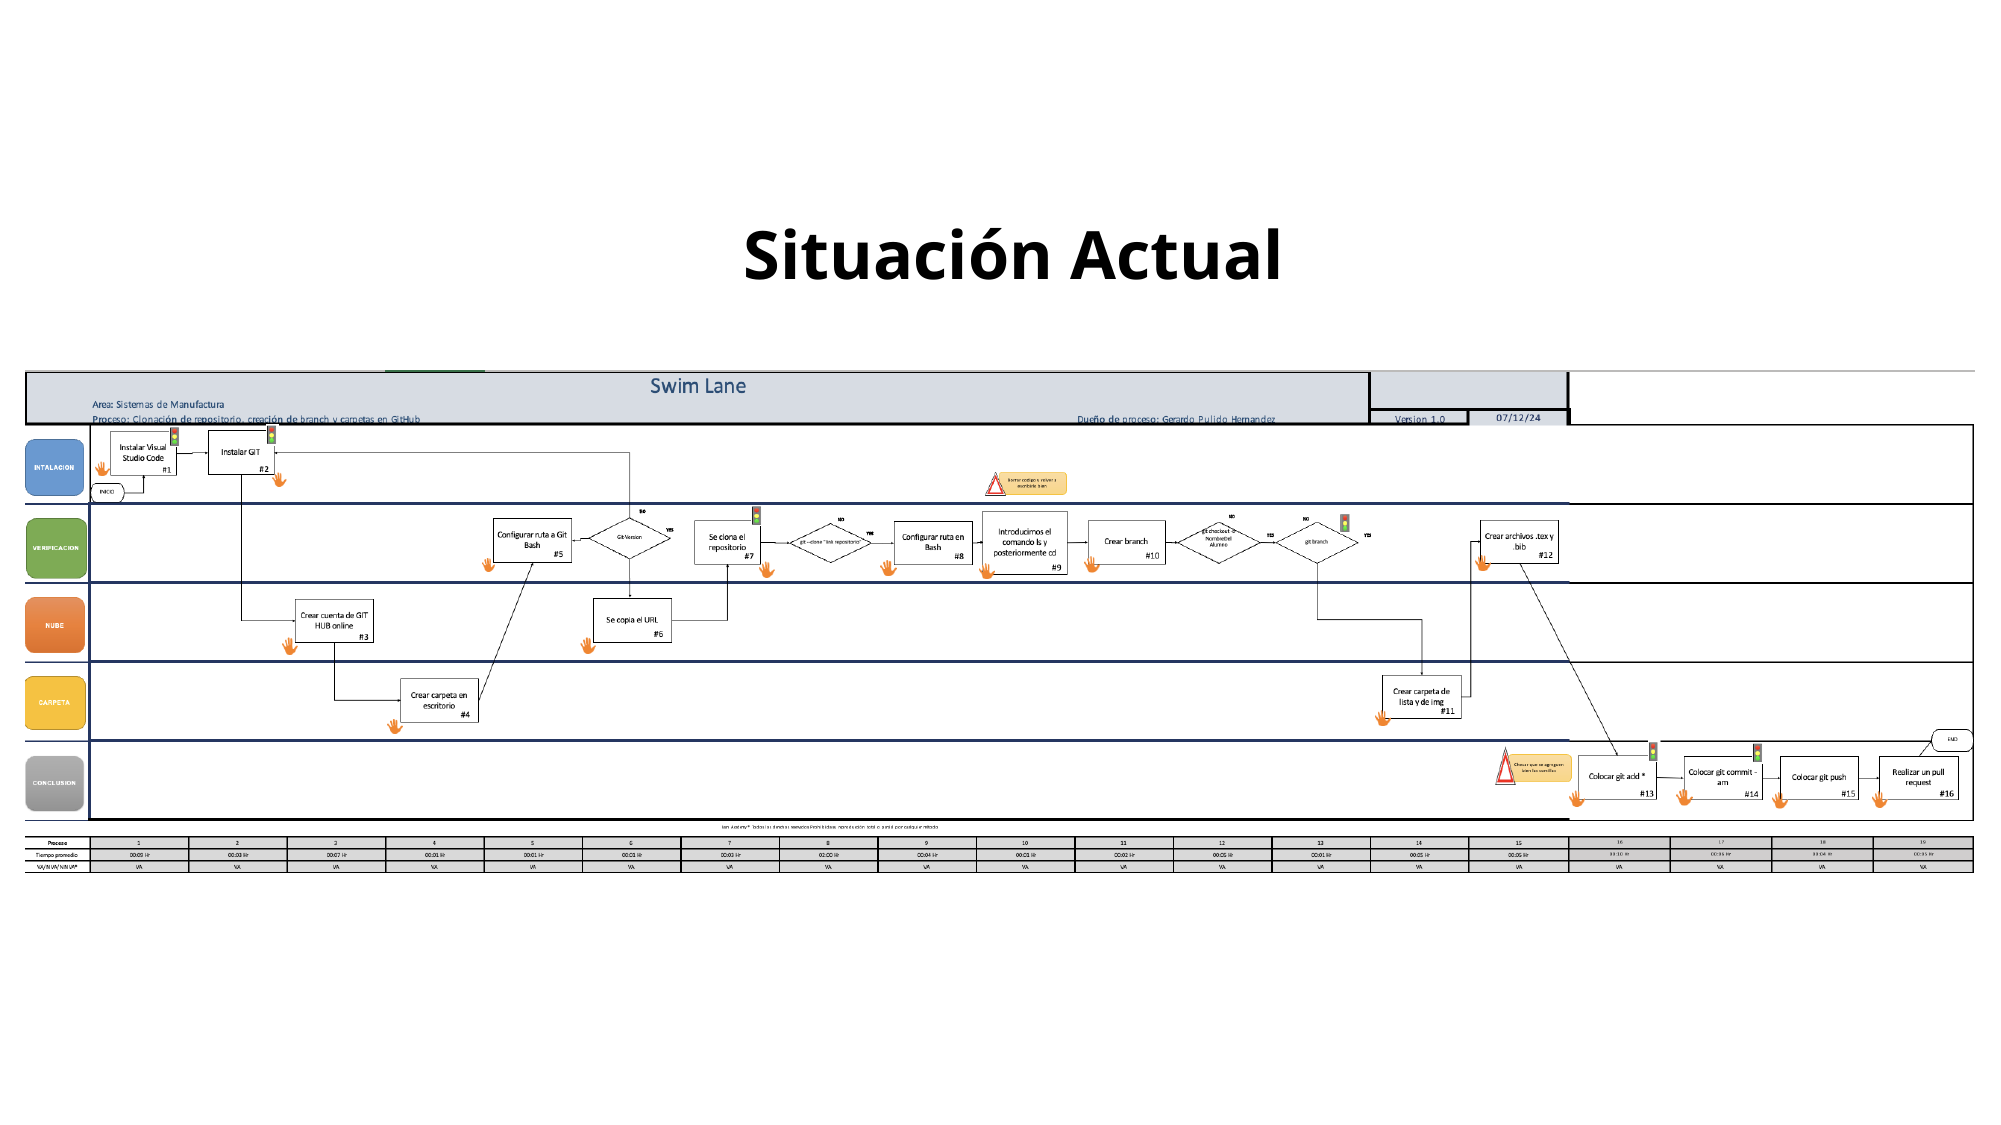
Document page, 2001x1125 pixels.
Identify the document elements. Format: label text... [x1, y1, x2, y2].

picture [25, 370, 1975, 874]
title Situación Actual [25, 157, 2000, 348]
